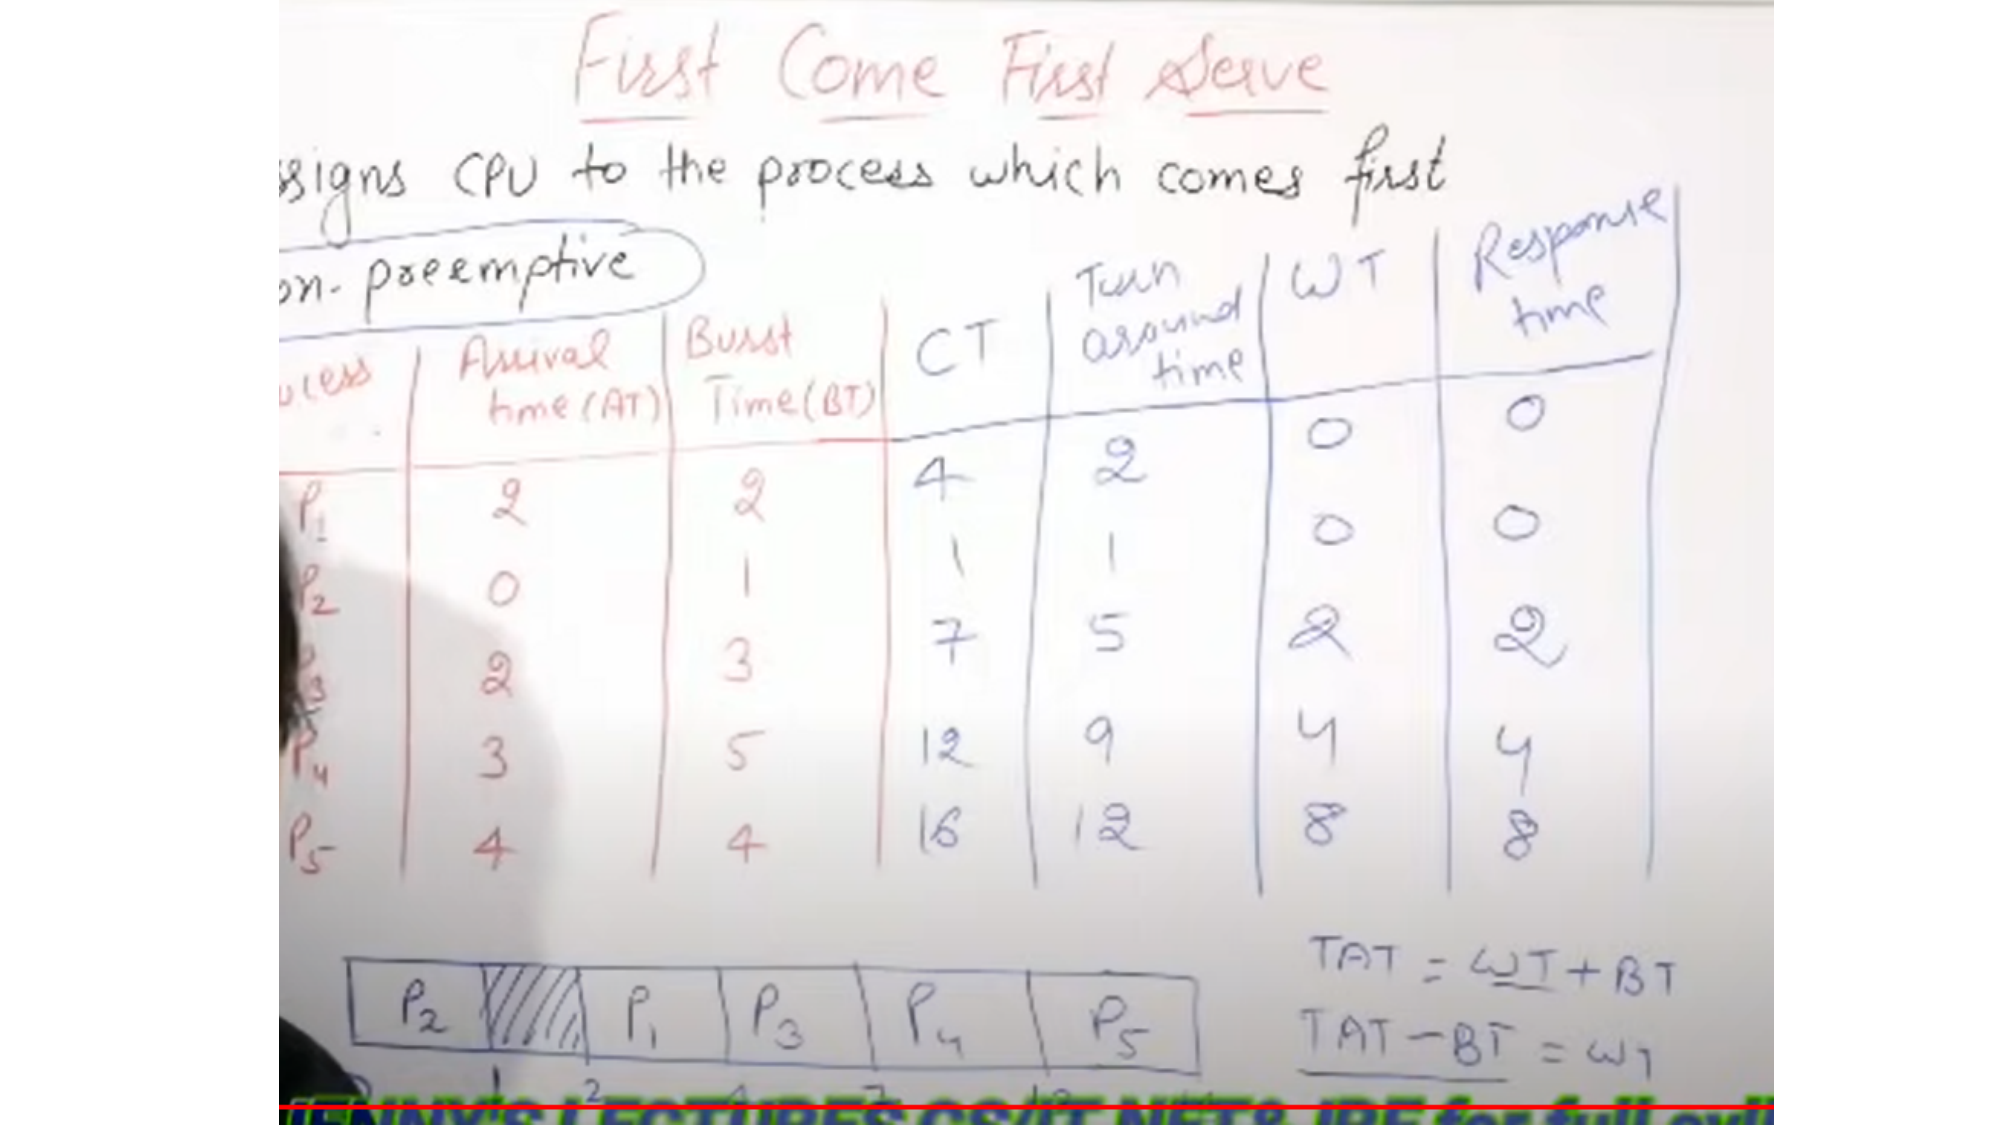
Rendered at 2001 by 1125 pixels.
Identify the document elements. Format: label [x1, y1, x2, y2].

picture [279, 0, 1774, 1125]
